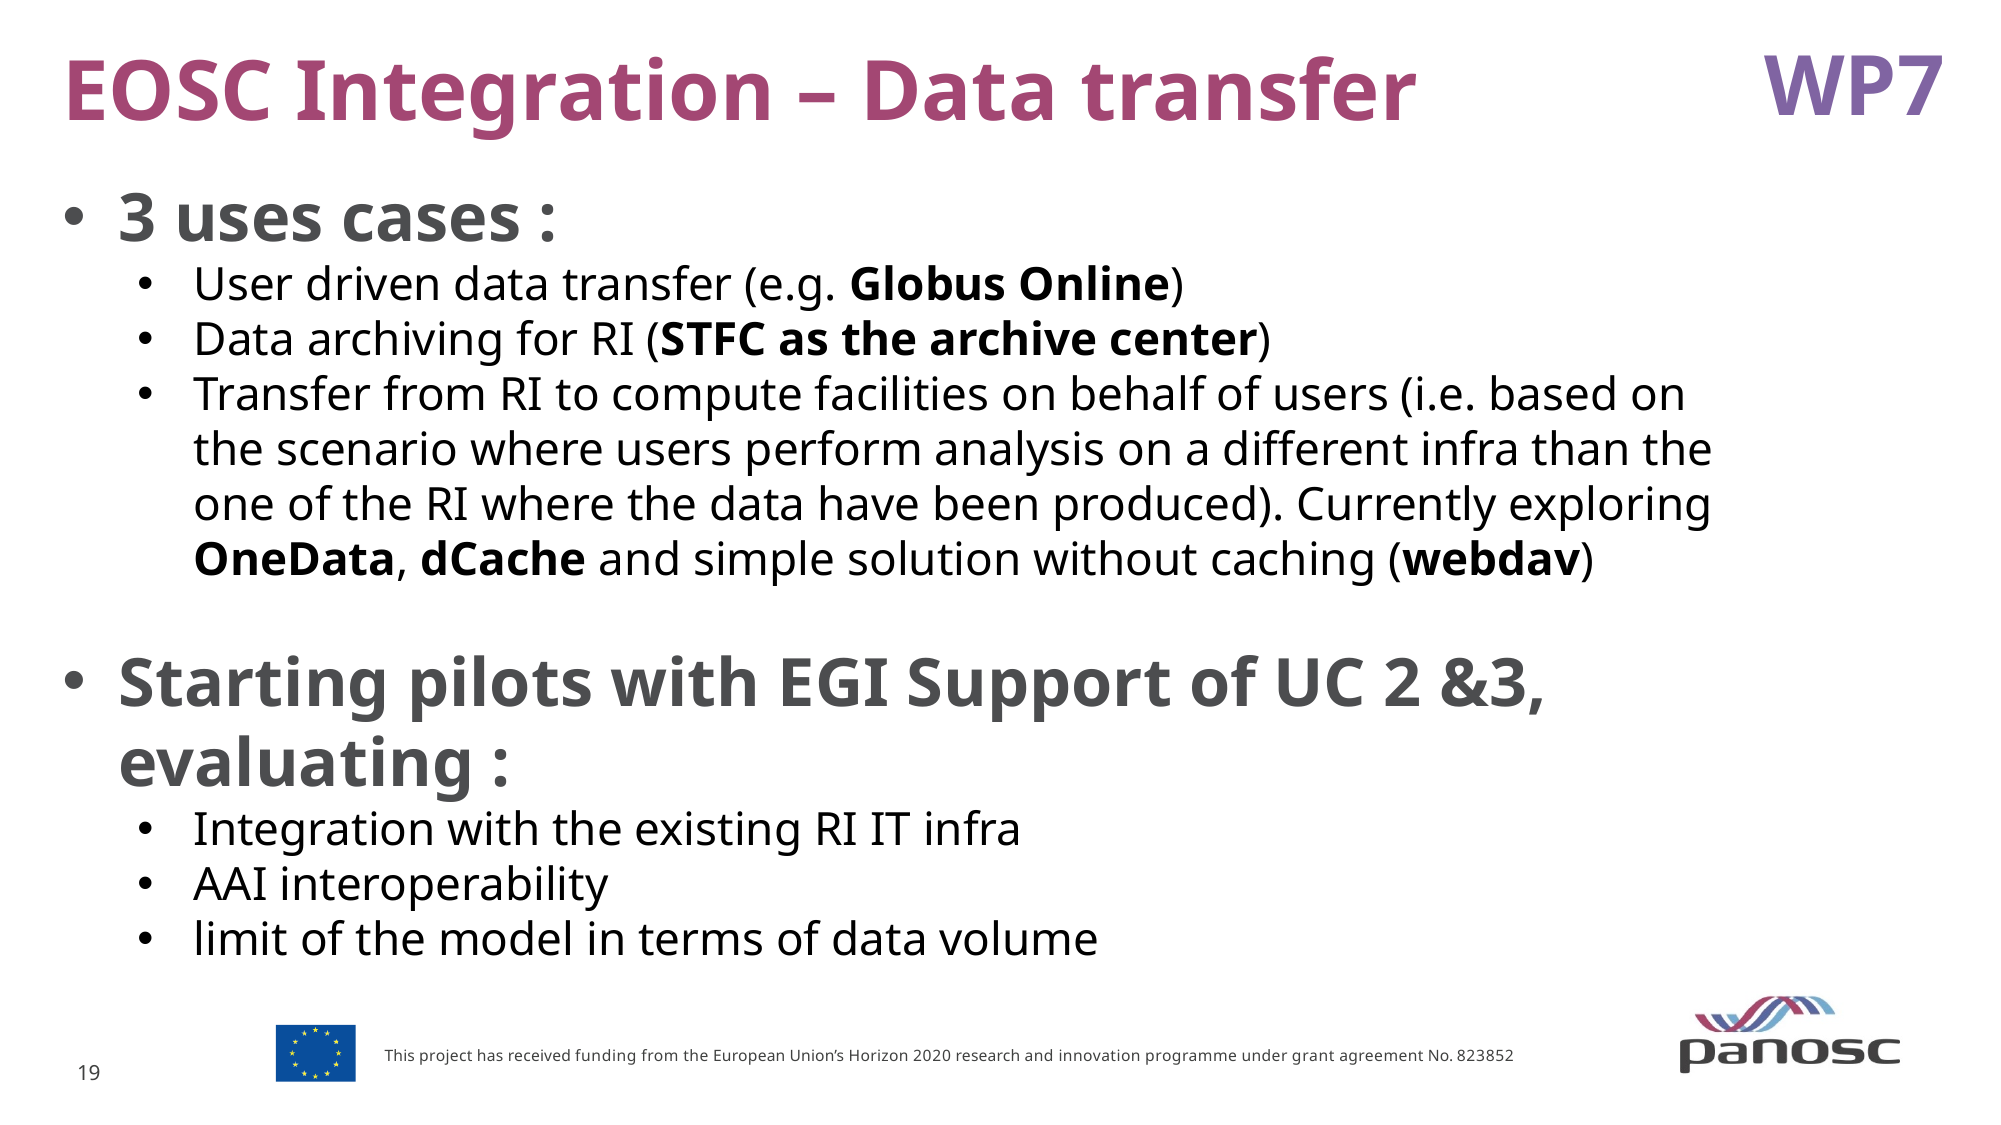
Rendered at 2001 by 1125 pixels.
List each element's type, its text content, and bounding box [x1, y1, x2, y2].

text_box WP7 [1749, 24, 1960, 140]
list 3 uses cases : User driven data transfer (e.g. Globus Online) Data archiving for RI (STFC as the archive center) Transfer from RI to compute facilities on behalf of users (i.e. based on the scenario where users perform analysis on a different infra than the one of the RI where the data have been produced). Currently exploring OneData, dCache and simple solution without caching (webdav) Starting pilots with EGI Support of UC 2 &3, evaluating : Integration with the existing RI IT infra AAI interoperability limit of the model in terms of data volume [62, 174, 1725, 973]
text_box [275, 1024, 1538, 1082]
picture [1, 947, 1999, 1125]
title EOSC Integration – Data transfer [62, 37, 1749, 139]
